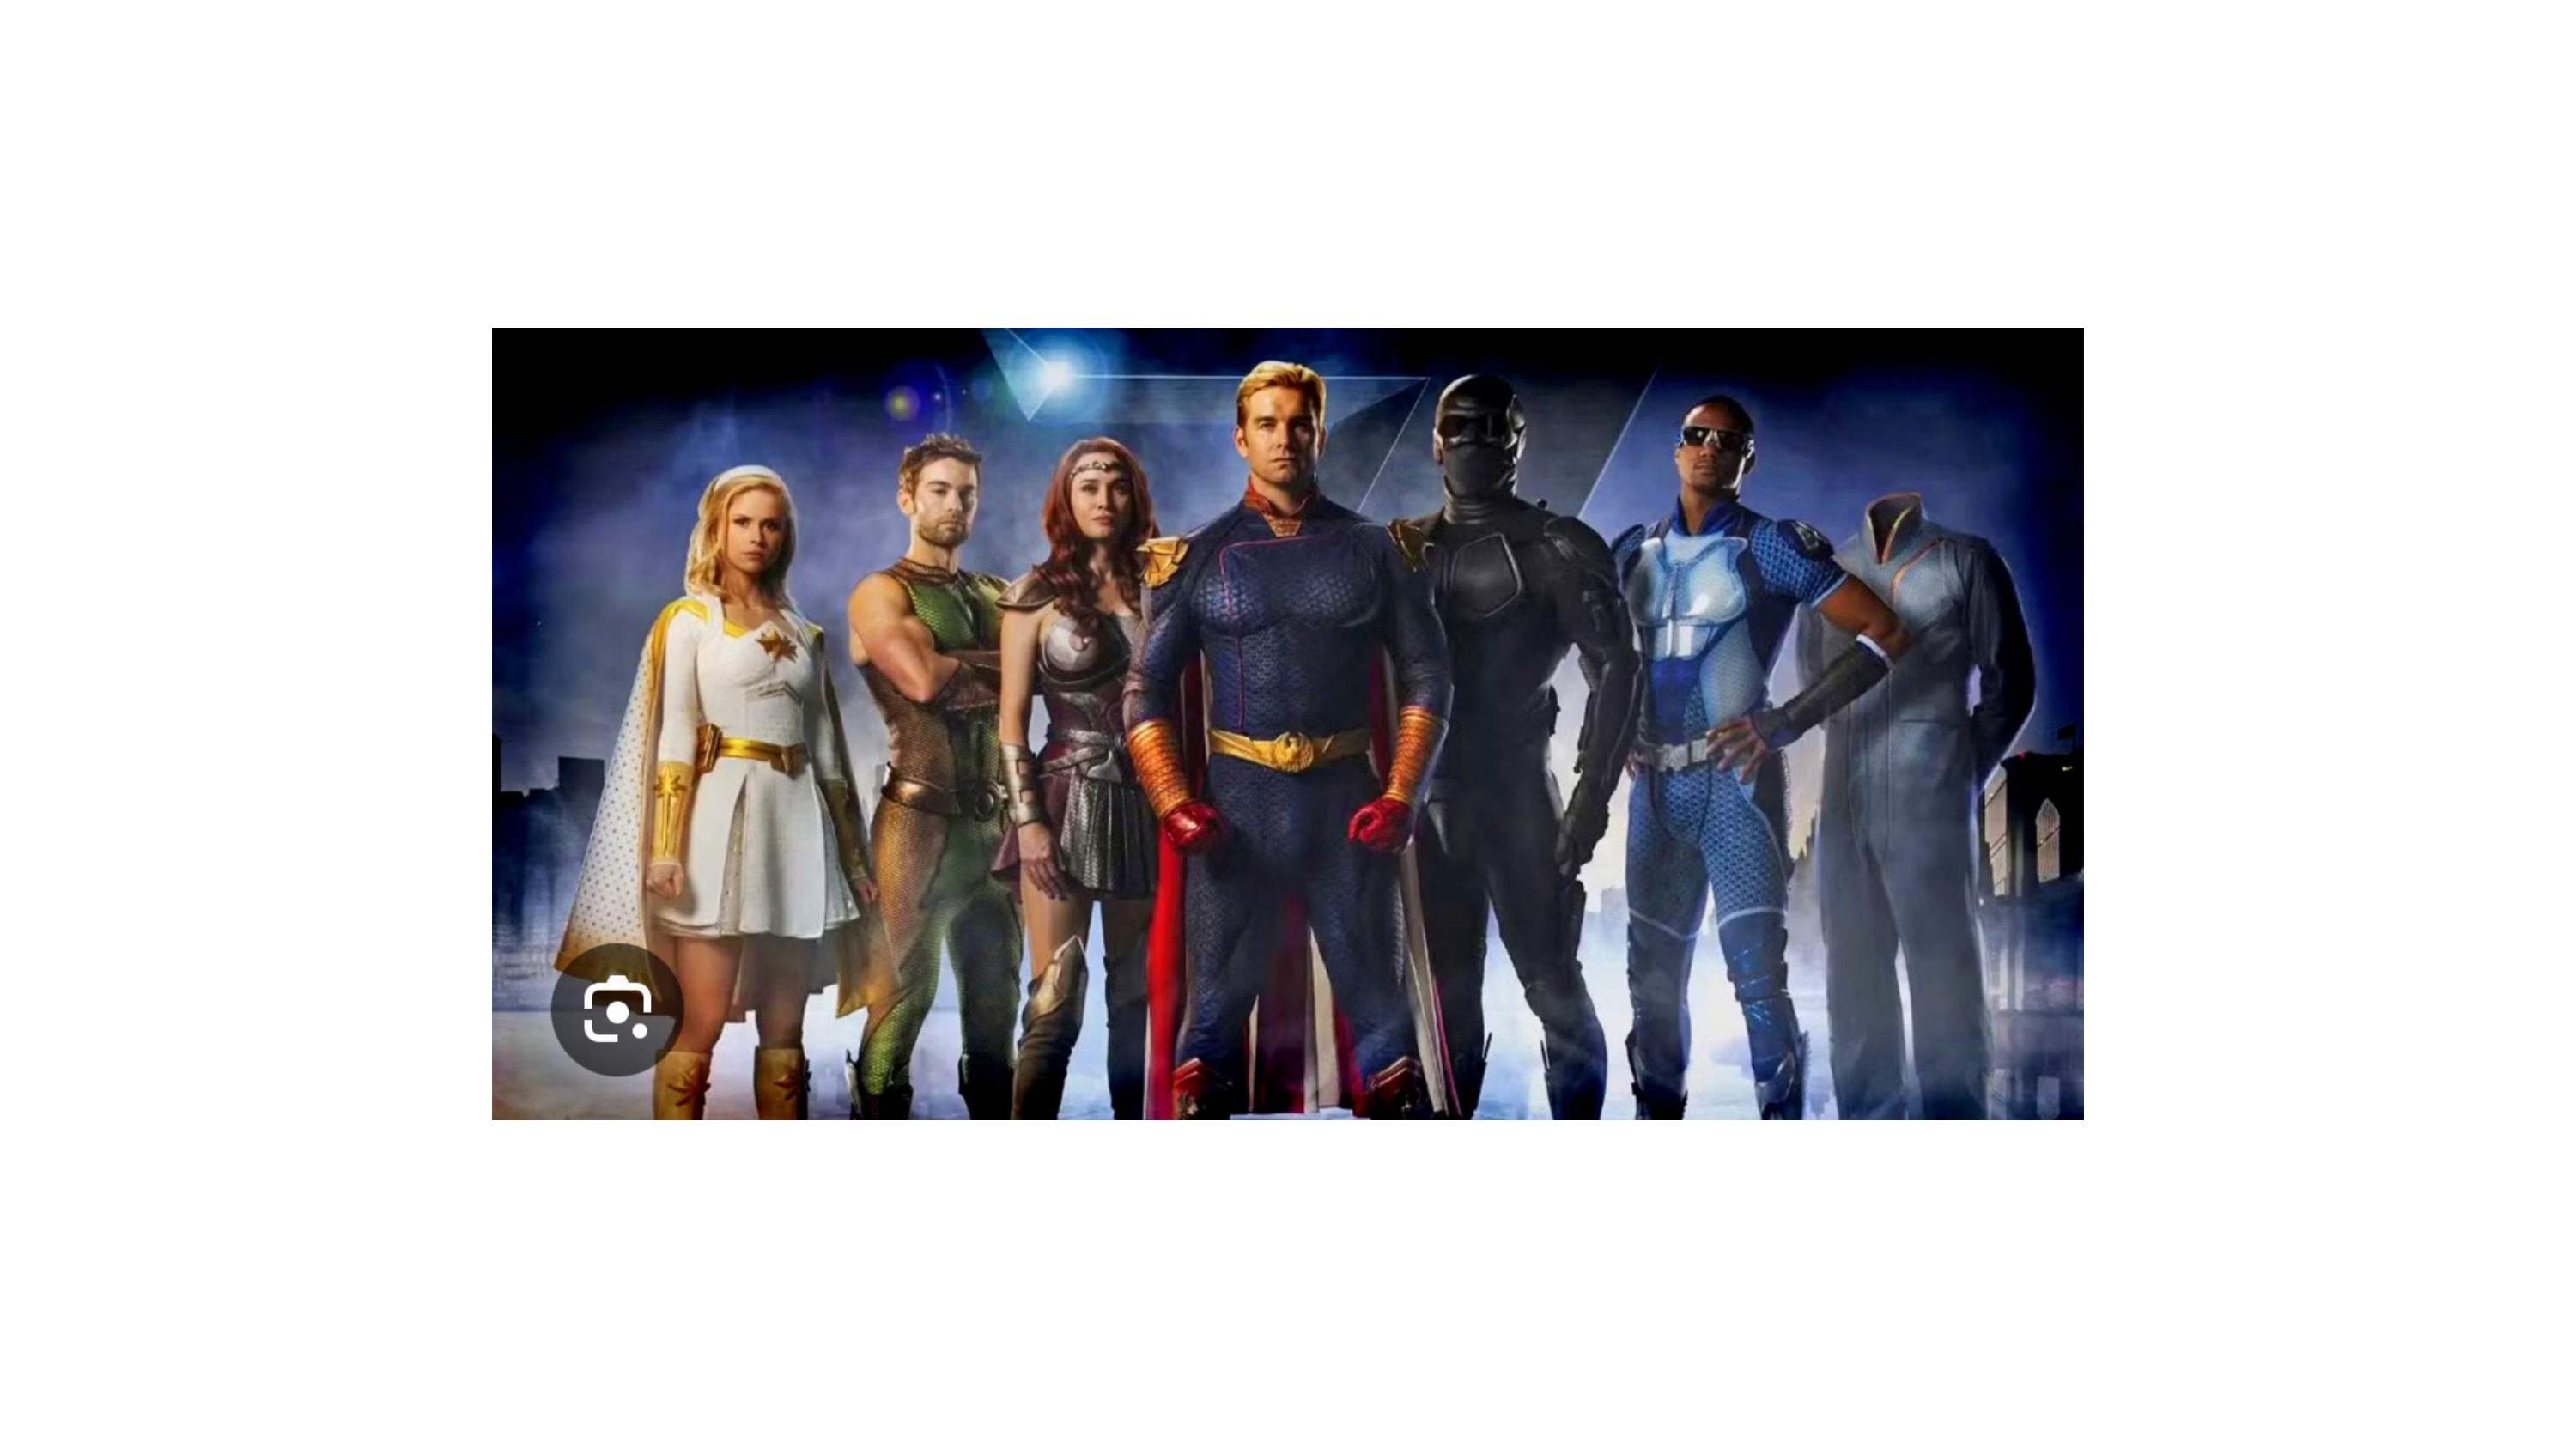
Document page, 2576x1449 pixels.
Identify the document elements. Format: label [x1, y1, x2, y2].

picture [491, 328, 2084, 1120]
